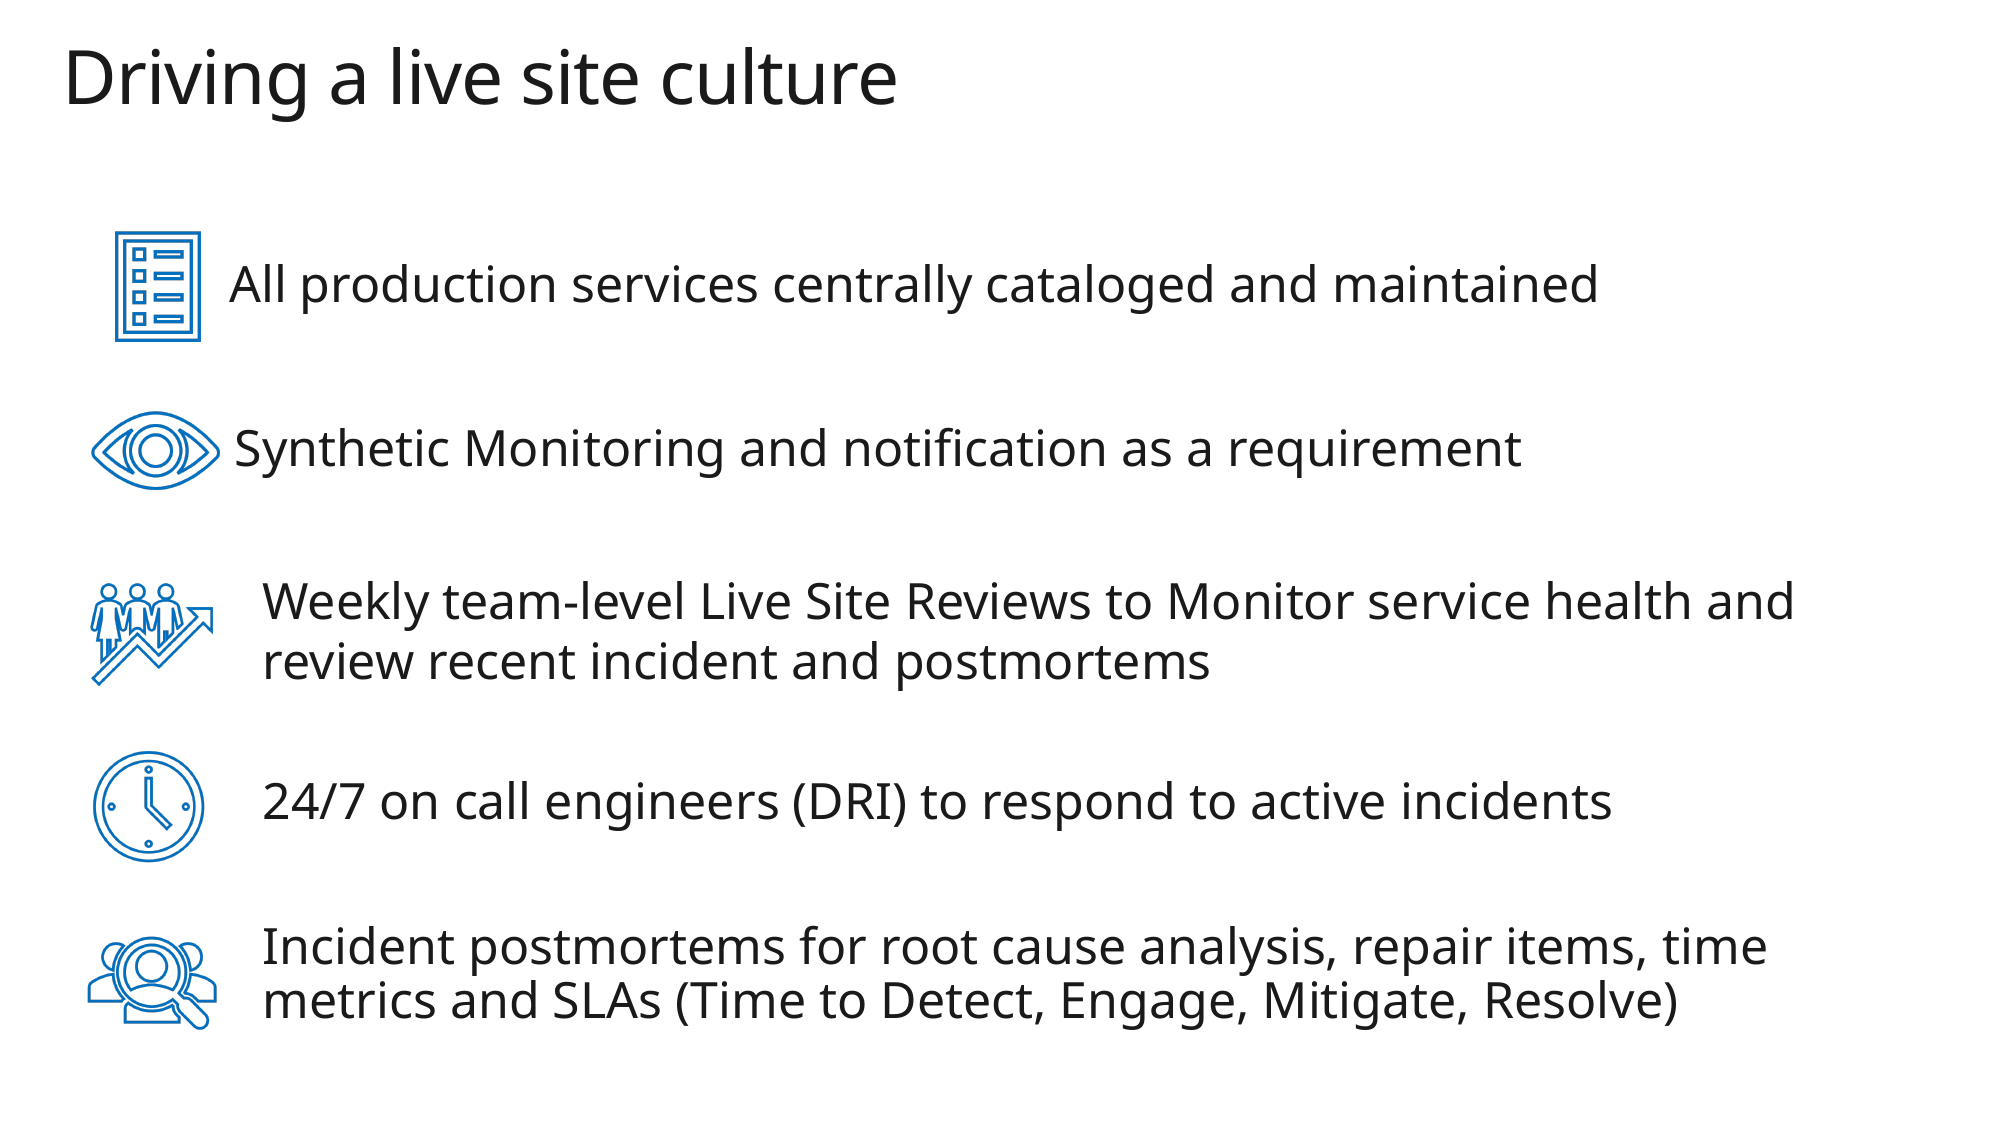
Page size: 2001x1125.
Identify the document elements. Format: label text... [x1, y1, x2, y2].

text_box Synthetic Monitoring and notification as a requirement [231, 409, 1538, 485]
picture [79, 738, 217, 875]
picture [79, 375, 231, 527]
text_box Driving a live site culture [48, 3, 1902, 158]
text_box All production services centrally cataloged and maintained [222, 245, 1616, 321]
picture [83, 563, 220, 700]
picture [94, 222, 222, 351]
picture [80, 911, 224, 1055]
text_box Incident postmortems for root cause analysis, repair items, time metrics and SLAs (Time to Detect, Engage, Mitigate, Resolve) [247, 914, 1911, 1037]
text_box 24/7 on call engineers (DRI) to respond to active incidents [247, 768, 1862, 838]
text_box Weekly team-level Live Site Reviews to Monitor service health and review recent incident and postmortems [247, 562, 1893, 697]
